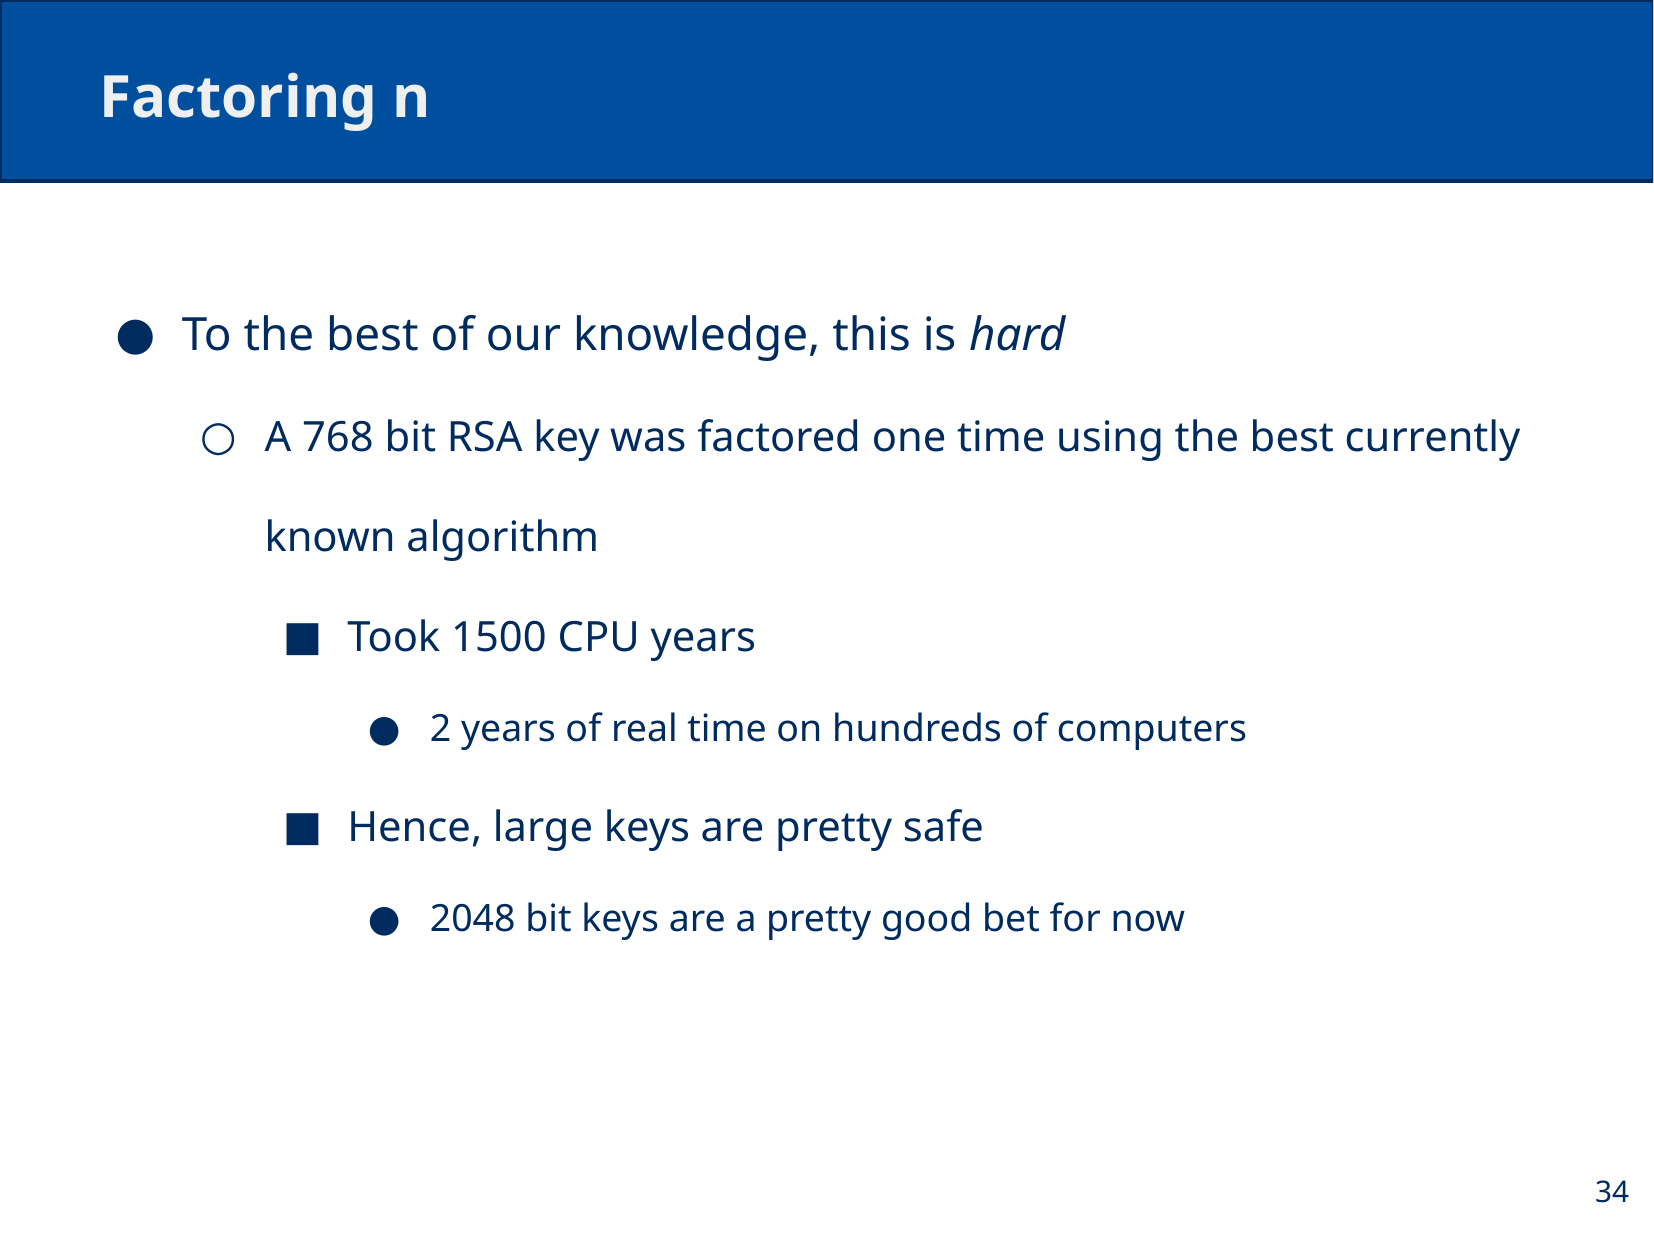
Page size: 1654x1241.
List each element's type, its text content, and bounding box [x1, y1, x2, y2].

slide_number 34 [1546, 1145, 1647, 1241]
list To the best of our knowledge, this is hard A 768 bit RSA key was factored one time using the best currently known algorithm Took 1500 CPU years 2 years of real time on hundreds of computers Hence, large keys are pretty safe 2048 bit keys are a pretty good bet for now [82, 232, 1571, 1188]
title Factoring n [82, 36, 1571, 146]
